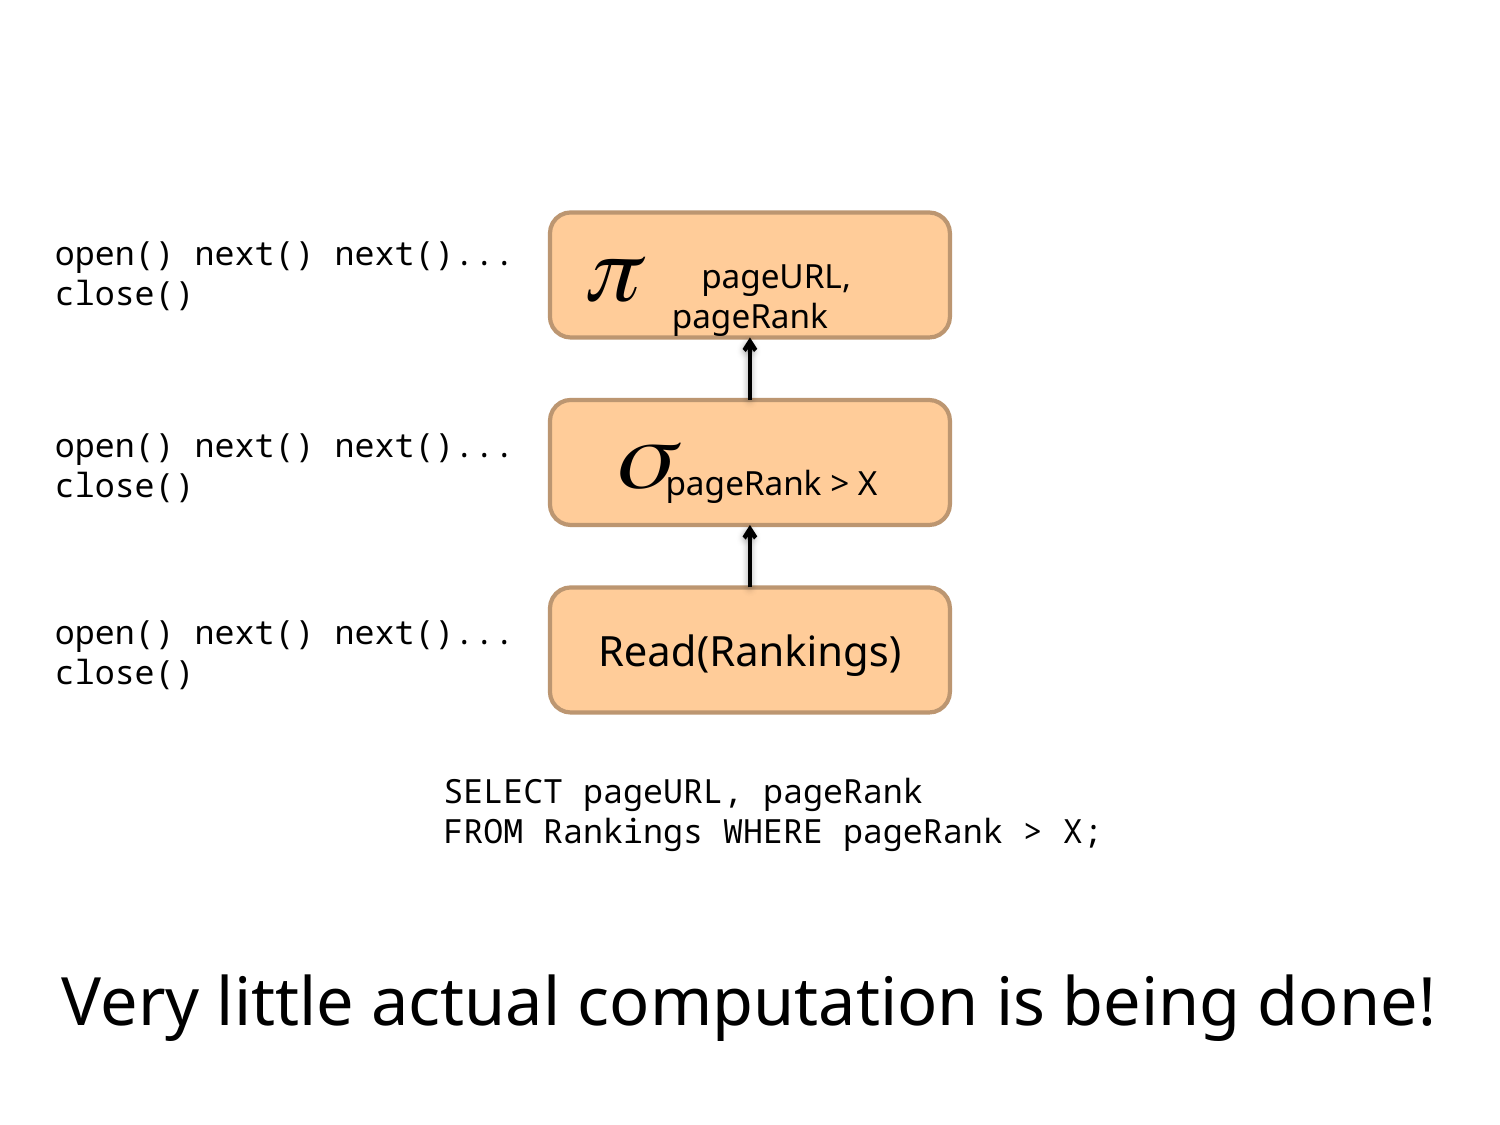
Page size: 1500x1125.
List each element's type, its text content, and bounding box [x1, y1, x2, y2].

text_box Very little actual computation is being done! [0, 951, 1500, 1047]
text_box open() next() next()... close() [40, 604, 530, 699]
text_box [549, 212, 951, 338]
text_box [549, 399, 951, 526]
text_box open() next() next()... close() [40, 224, 530, 320]
text_box open() next() next()... close() [40, 416, 530, 512]
text_box SELECT pageURL, pageRank FROM Rankings WHERE pageRank > X; [428, 762, 1119, 858]
text_box Read(Rankings) [547, 585, 953, 715]
